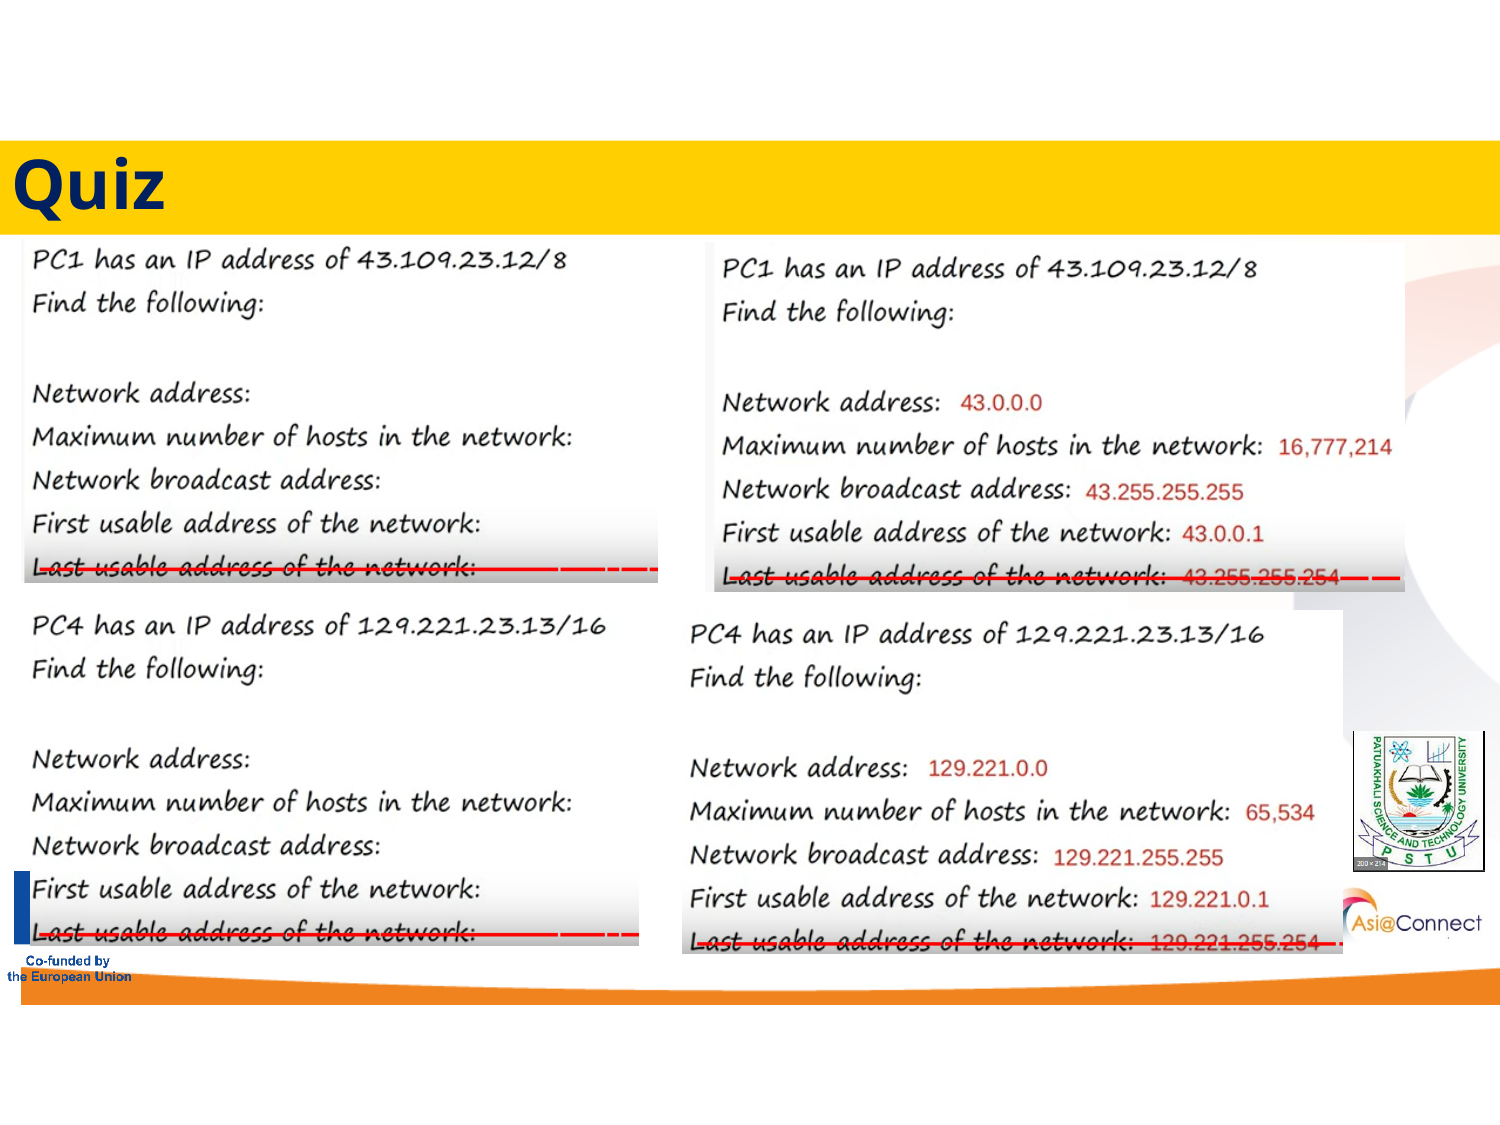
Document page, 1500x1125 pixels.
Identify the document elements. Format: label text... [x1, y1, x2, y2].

picture [0, 160, 1500, 1005]
text_box Quiz [0, 140, 1500, 235]
